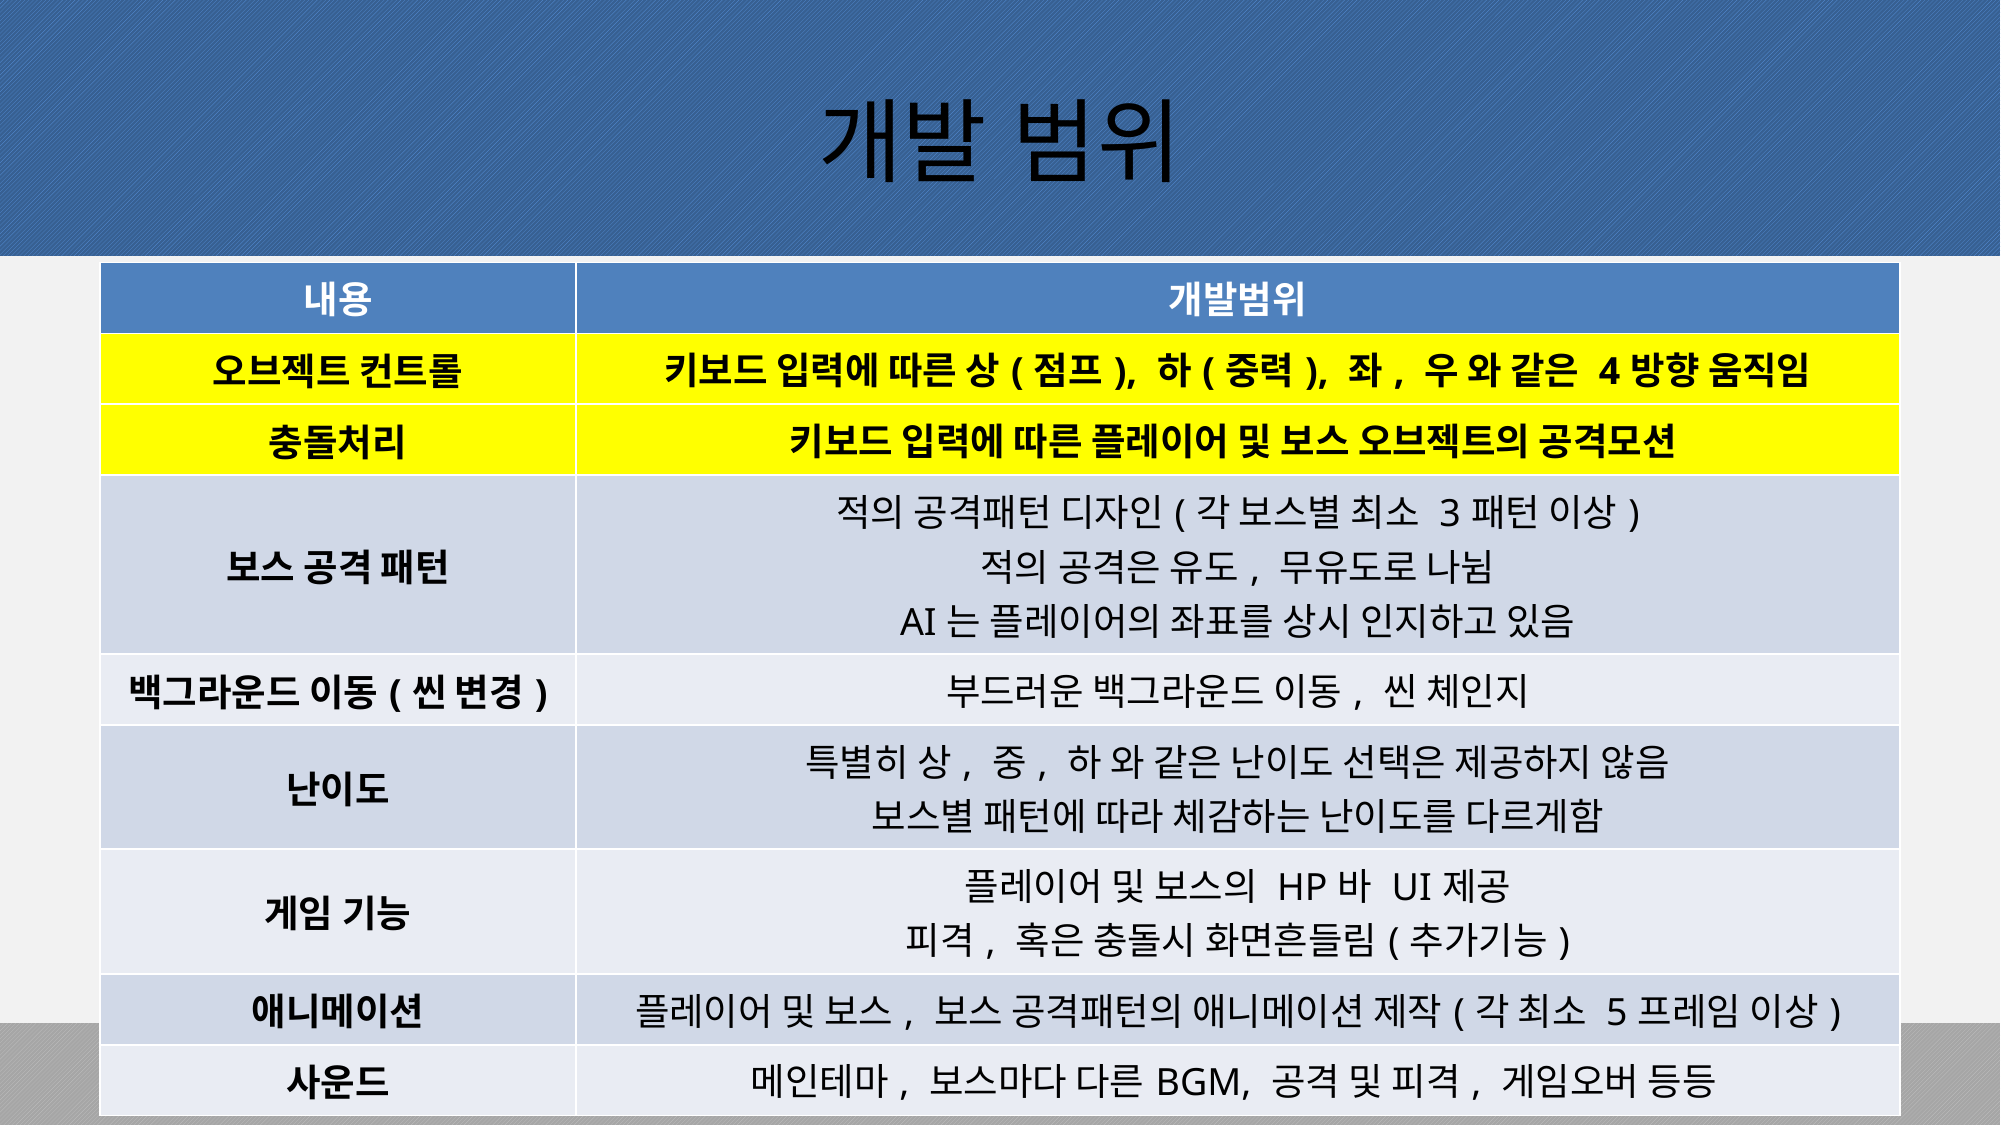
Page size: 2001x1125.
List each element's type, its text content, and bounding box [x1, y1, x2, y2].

table_header 개발범위 [577, 263, 1899, 333]
table_cell 충돌처리 [101, 405, 575, 474]
table_cell 사운드 [101, 1046, 575, 1115]
table_cell 난이도 [101, 726, 575, 848]
table_cell 메인테마, 보스마다 다른BGM, 공격 및 피격, 게임오버 등등 [577, 1046, 1899, 1115]
table_cell 오브젝트 컨트롤 [101, 334, 575, 403]
table_cell 애니메이션 [101, 975, 575, 1044]
table_cell 특별히 상, 중, 하 와 같은 난이도 선택은 제공하지 않음 보스별 패턴에 따라 체감하는 난이도를 다르게함 [577, 726, 1899, 848]
table_cell 플레이어 및 보스의 HP바 UI제공 피격, 혹은 충돌시 화면흔들림(추가기능) [577, 850, 1899, 973]
table_cell 백그라운드 이동(씬 변경) [101, 655, 575, 724]
table_cell 부드러운 백그라운드 이동, 씬 체인지 [577, 655, 1899, 724]
table_header 내용 [101, 263, 575, 333]
table_cell 플레이어 및 보스, 보스 공격패턴의 애니메이션 제작(각 최소 5프레임 이상) [577, 975, 1899, 1044]
table_cell 게임 기능 [101, 850, 575, 973]
table_cell 보스 공격 패턴 [101, 476, 575, 653]
table_cell 키보드 입력에 따른 플레이어 및 보스 오브젝트의 공격모션 [577, 405, 1899, 474]
table_cell 키보드 입력에 따른 상(점프), 하(중력), 좌, 우 와 같은 4방향 움직임 [577, 334, 1899, 403]
title 개발 범위 [99, 45, 1901, 233]
table_cell 적의 공격패턴 디자인(각 보스별 최소 3패턴 이상) 적의 공격은 유도, 무유도로 나뉨 AI는 플레이어의 좌표를 상시 인지하고 있음 [577, 476, 1899, 653]
